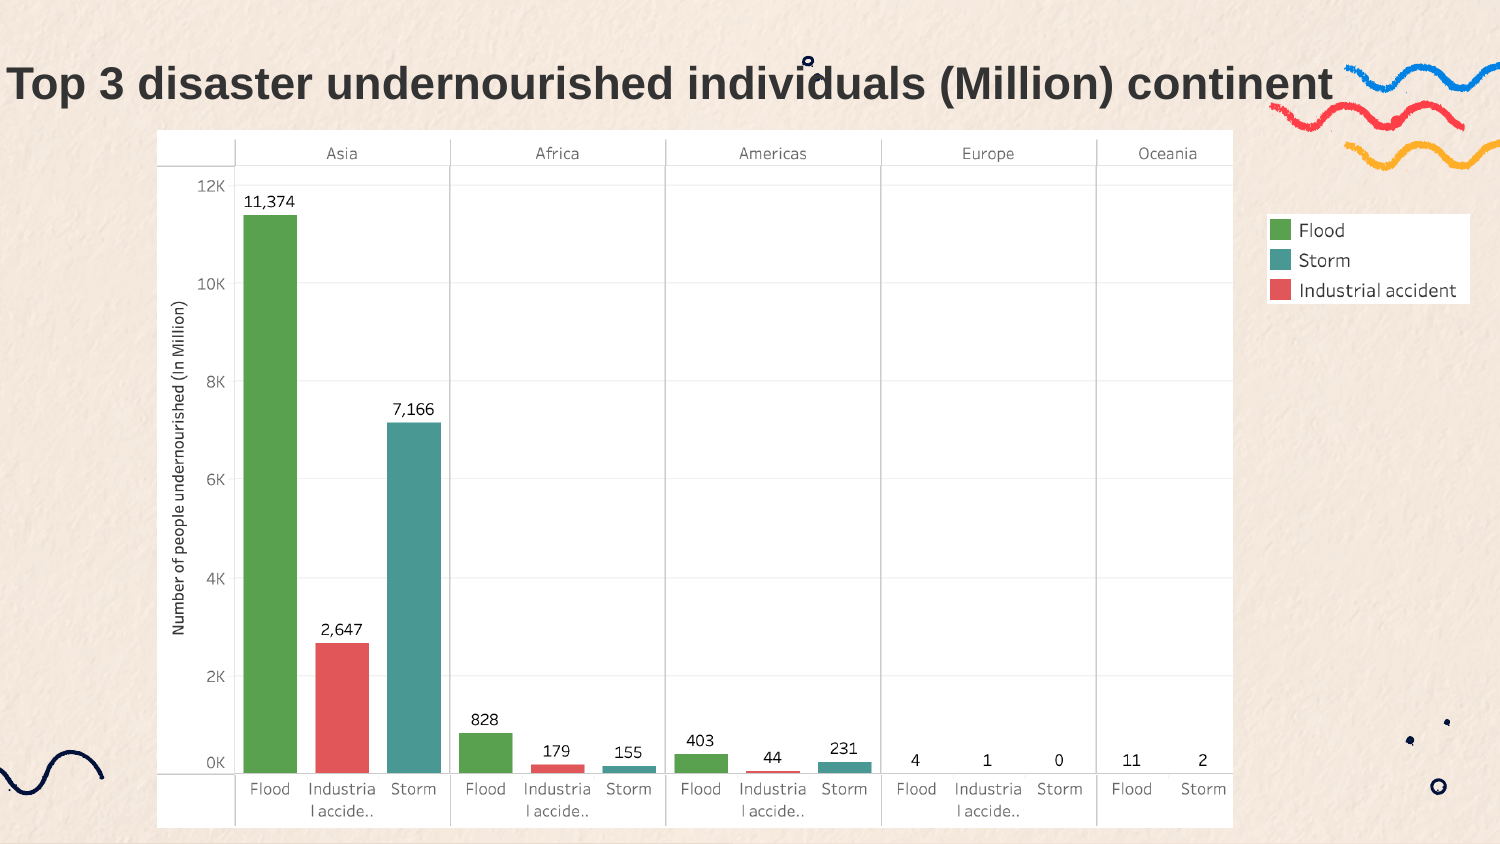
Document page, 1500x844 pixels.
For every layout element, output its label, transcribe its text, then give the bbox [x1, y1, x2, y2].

picture [1267, 214, 1471, 305]
title Top 3 disaster undernourished individuals (Million) continent [0, 30, 1450, 131]
picture [157, 130, 1233, 829]
